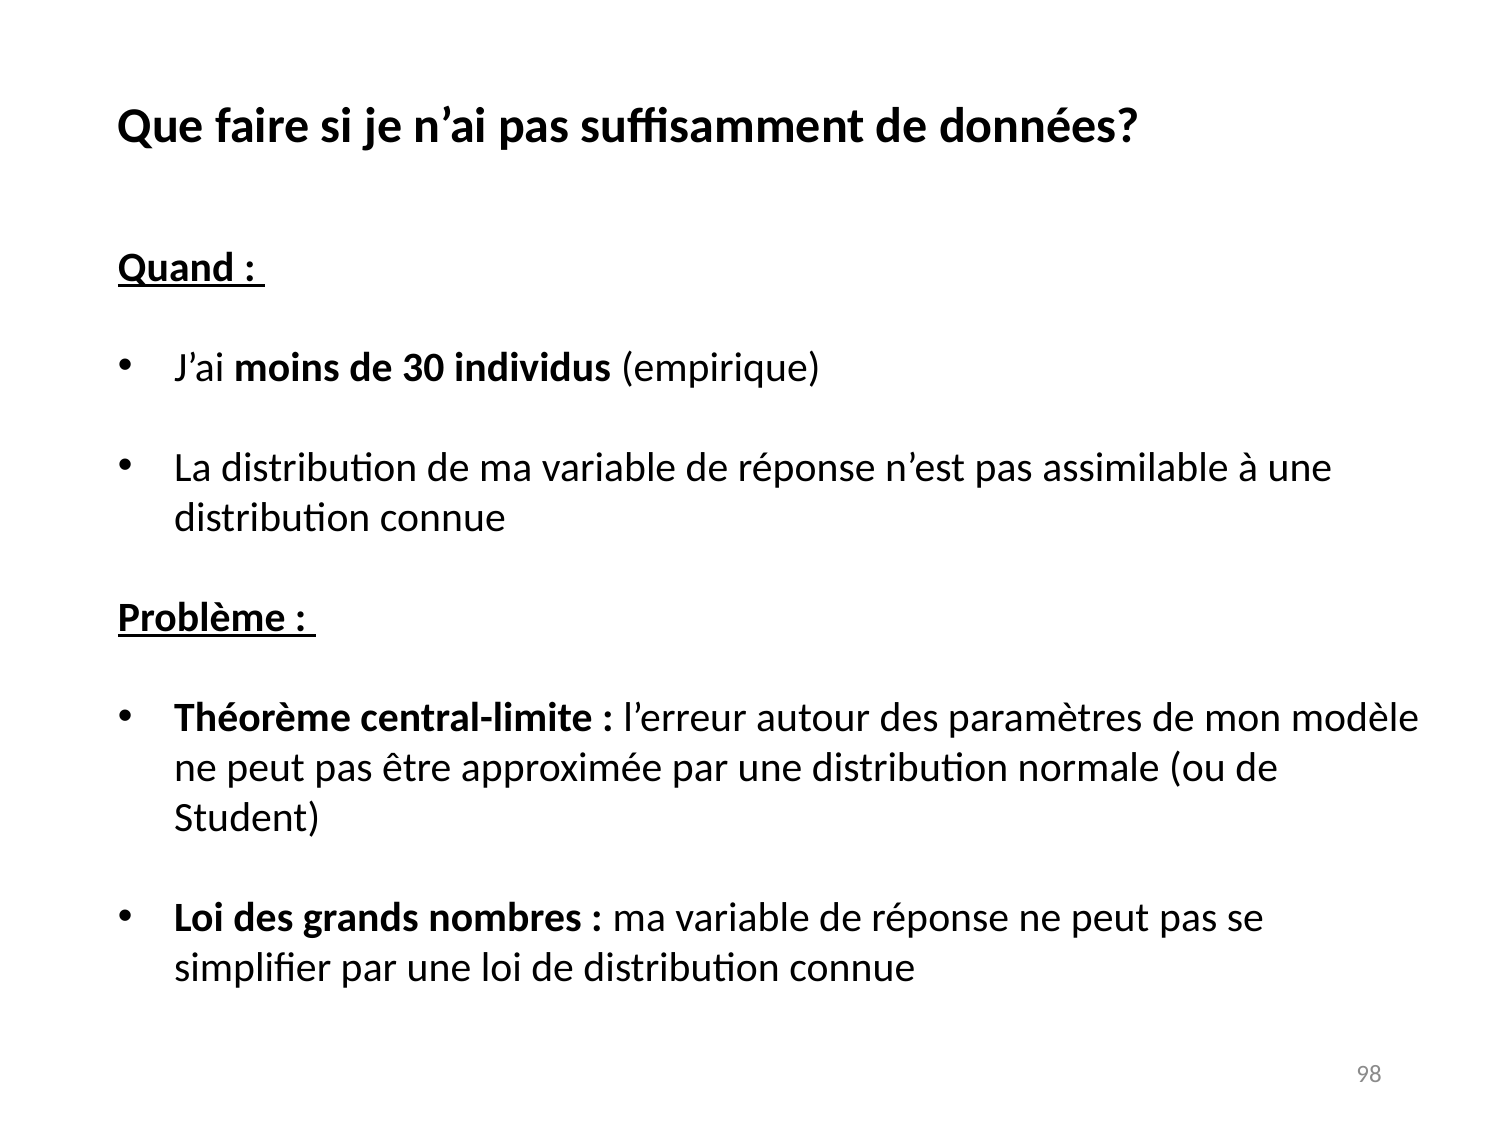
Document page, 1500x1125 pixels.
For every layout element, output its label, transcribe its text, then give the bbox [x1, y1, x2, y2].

text_box Quand : J’ai moins de 30 individus (empirique) La distribution de ma variable de réponse n’est pas assimilable à une distribution connue Problème : Théorème central-limite : l’erreur autour des paramètres de mon modèle ne peut pas être approximée par une distribution normale (ou de Student) Loi des grands nombres : ma variable de réponse ne peut pas se simplifier par une loi de distribution connue [103, 232, 1436, 998]
slide_number 98 [1059, 1042, 1397, 1103]
text_box Que faire si je n’ai pas suffisamment de données? [103, 85, 1225, 161]
